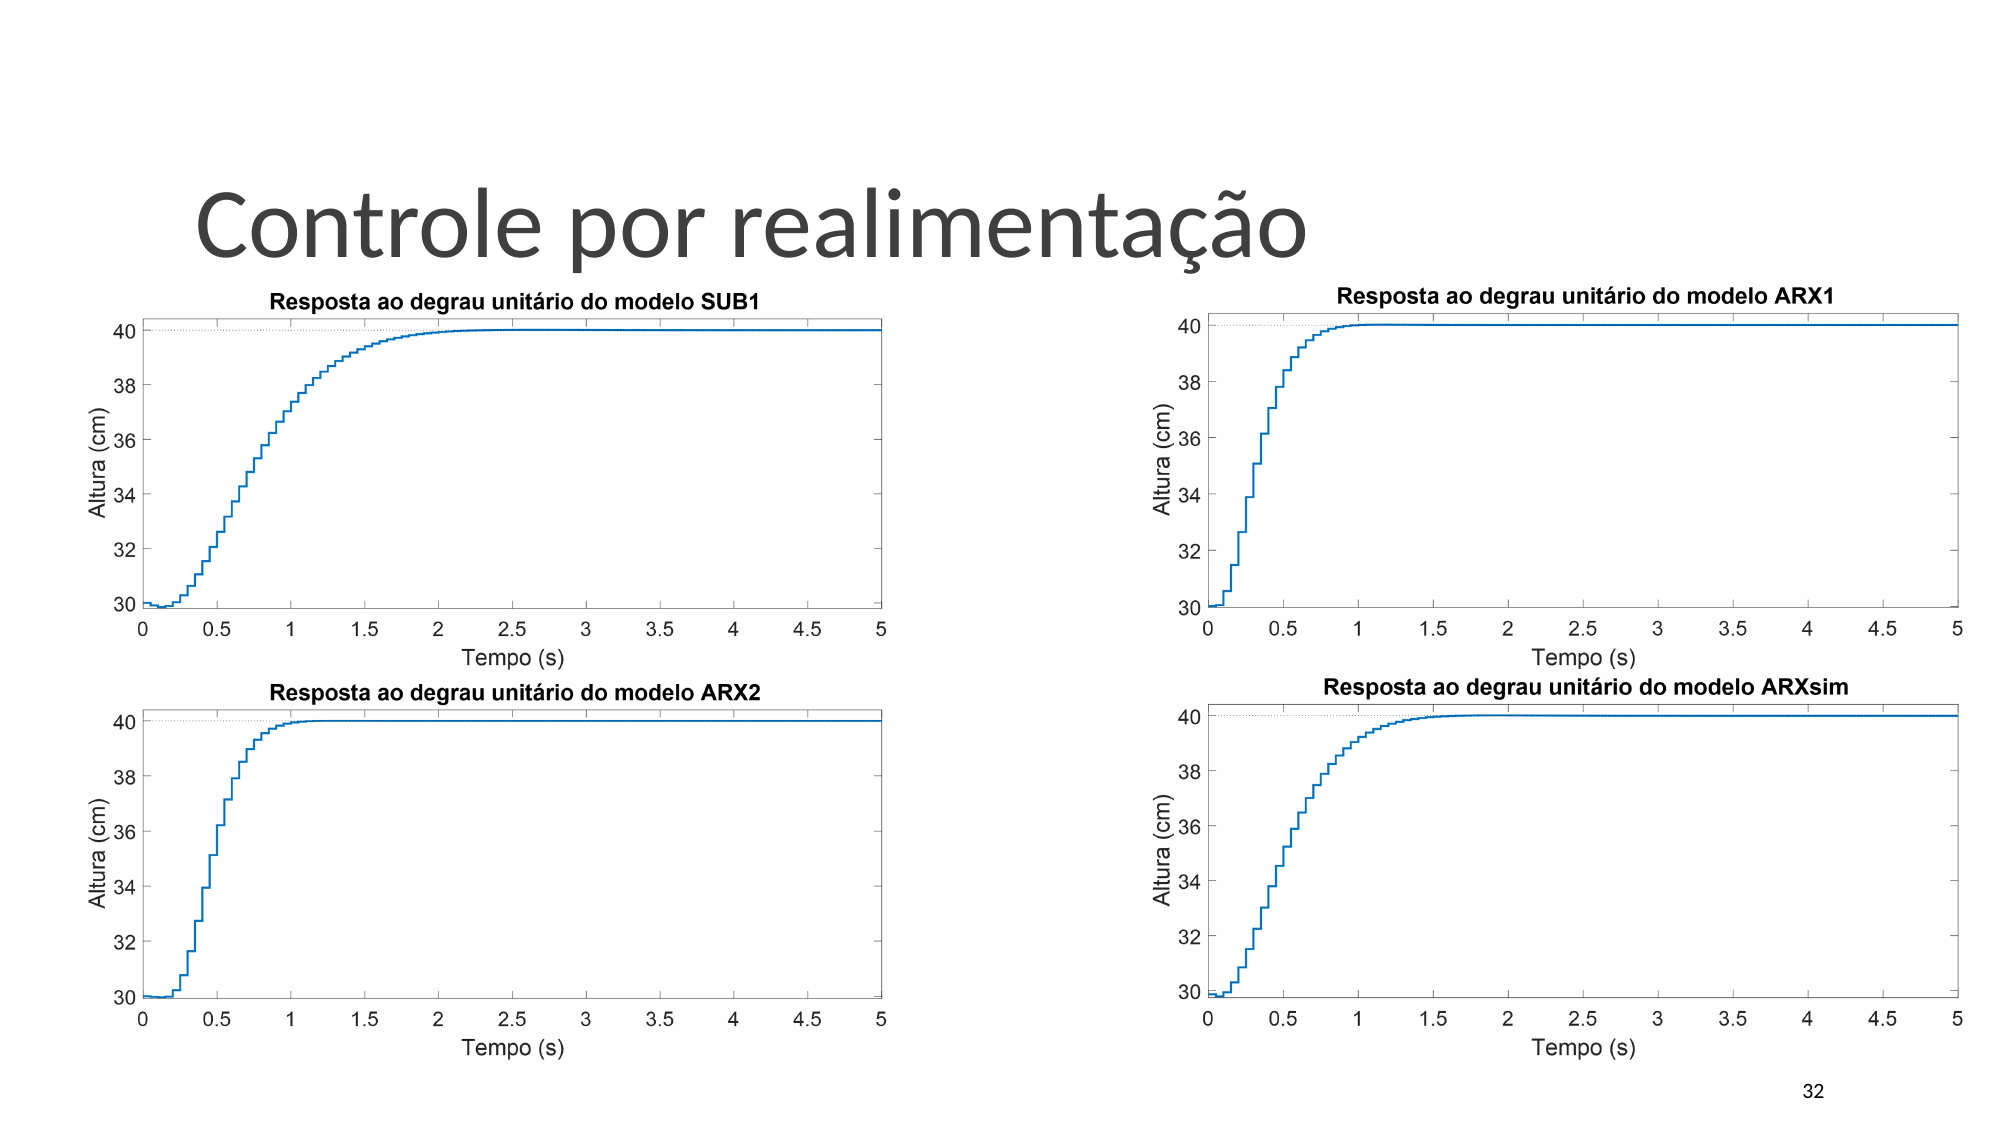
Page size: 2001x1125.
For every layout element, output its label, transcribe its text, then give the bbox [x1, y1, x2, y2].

picture [0, 284, 923, 670]
title Controle por realimentação [180, 47, 1830, 285]
picture [0, 675, 923, 1060]
picture [1062, 278, 2000, 1060]
slide_number 32 [1624, 1068, 1840, 1120]
